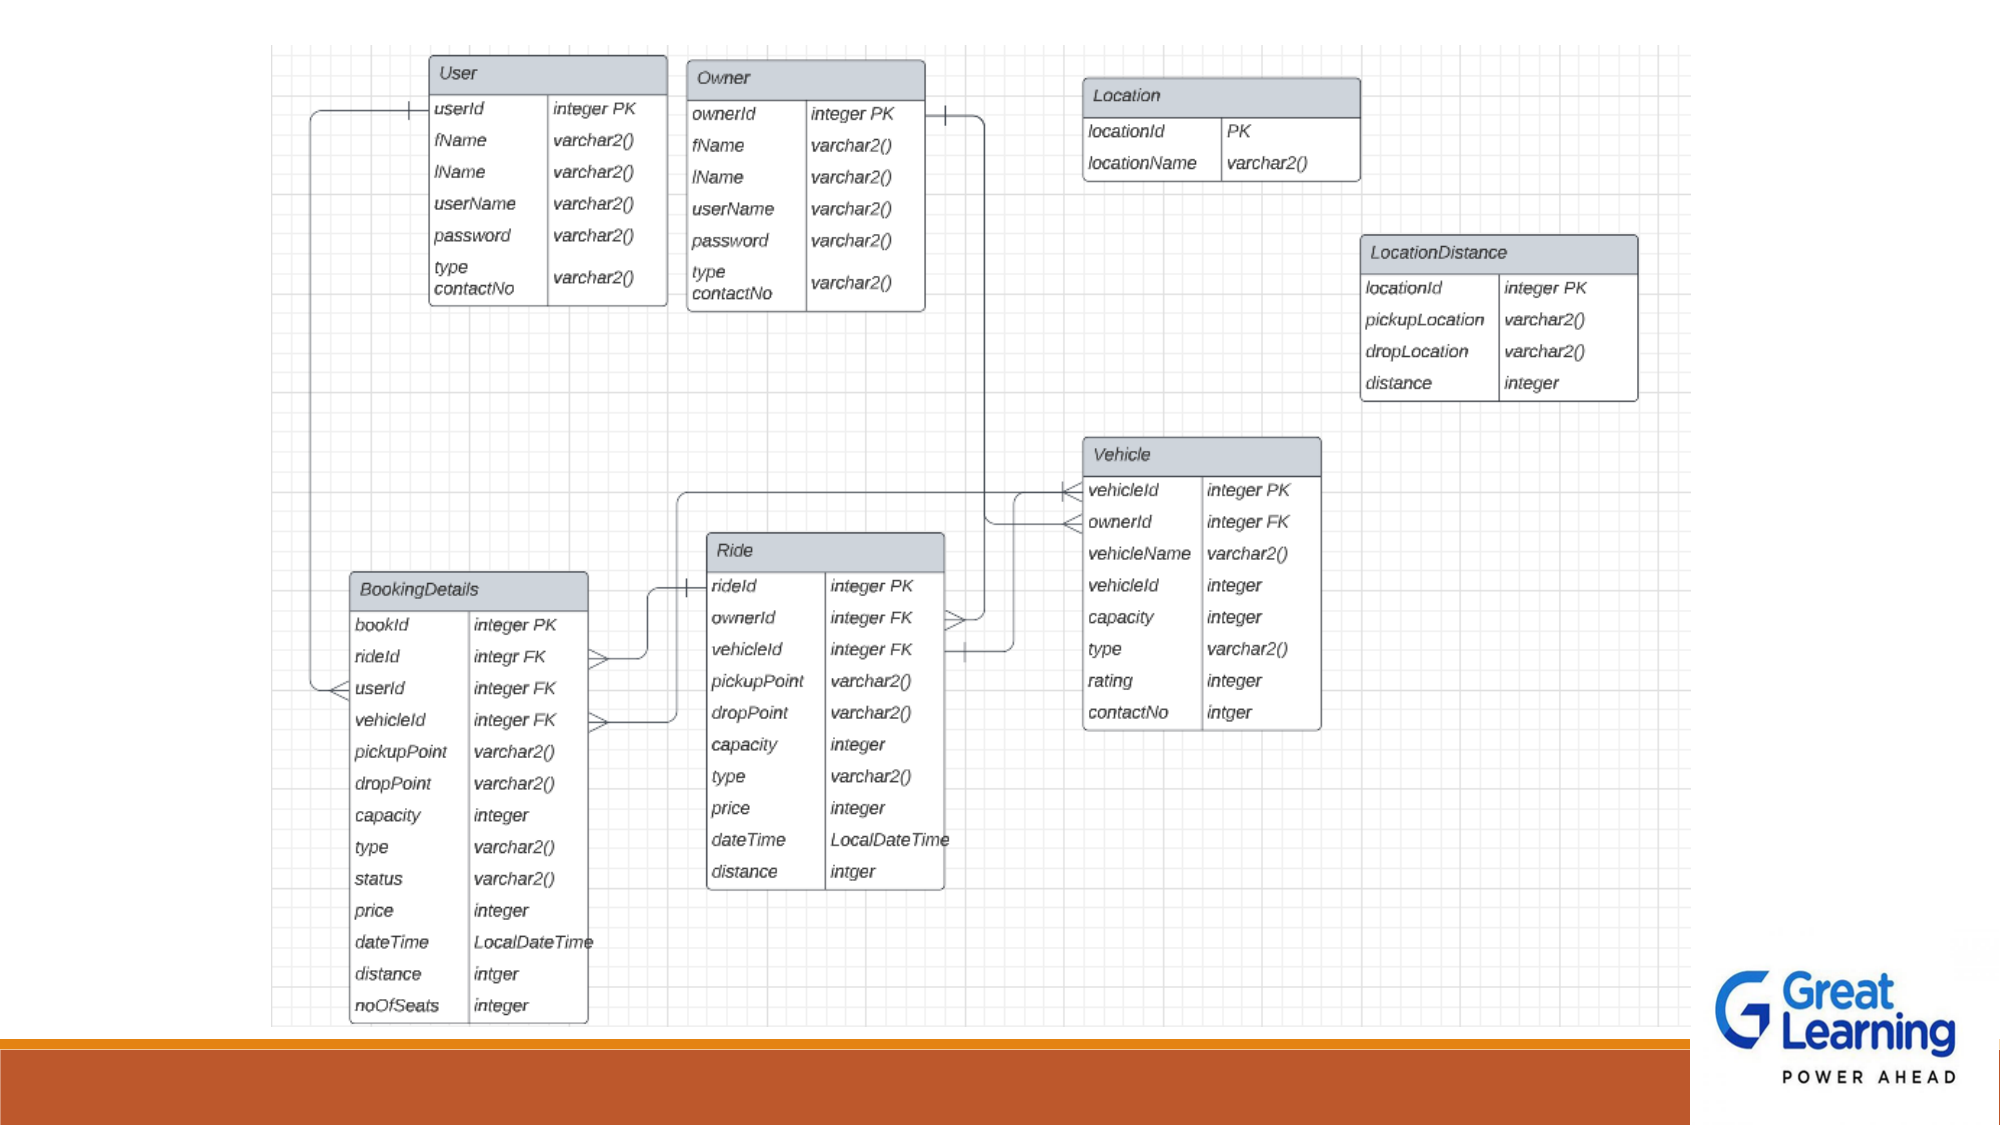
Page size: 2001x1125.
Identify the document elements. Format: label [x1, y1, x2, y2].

picture [270, 44, 2000, 1125]
